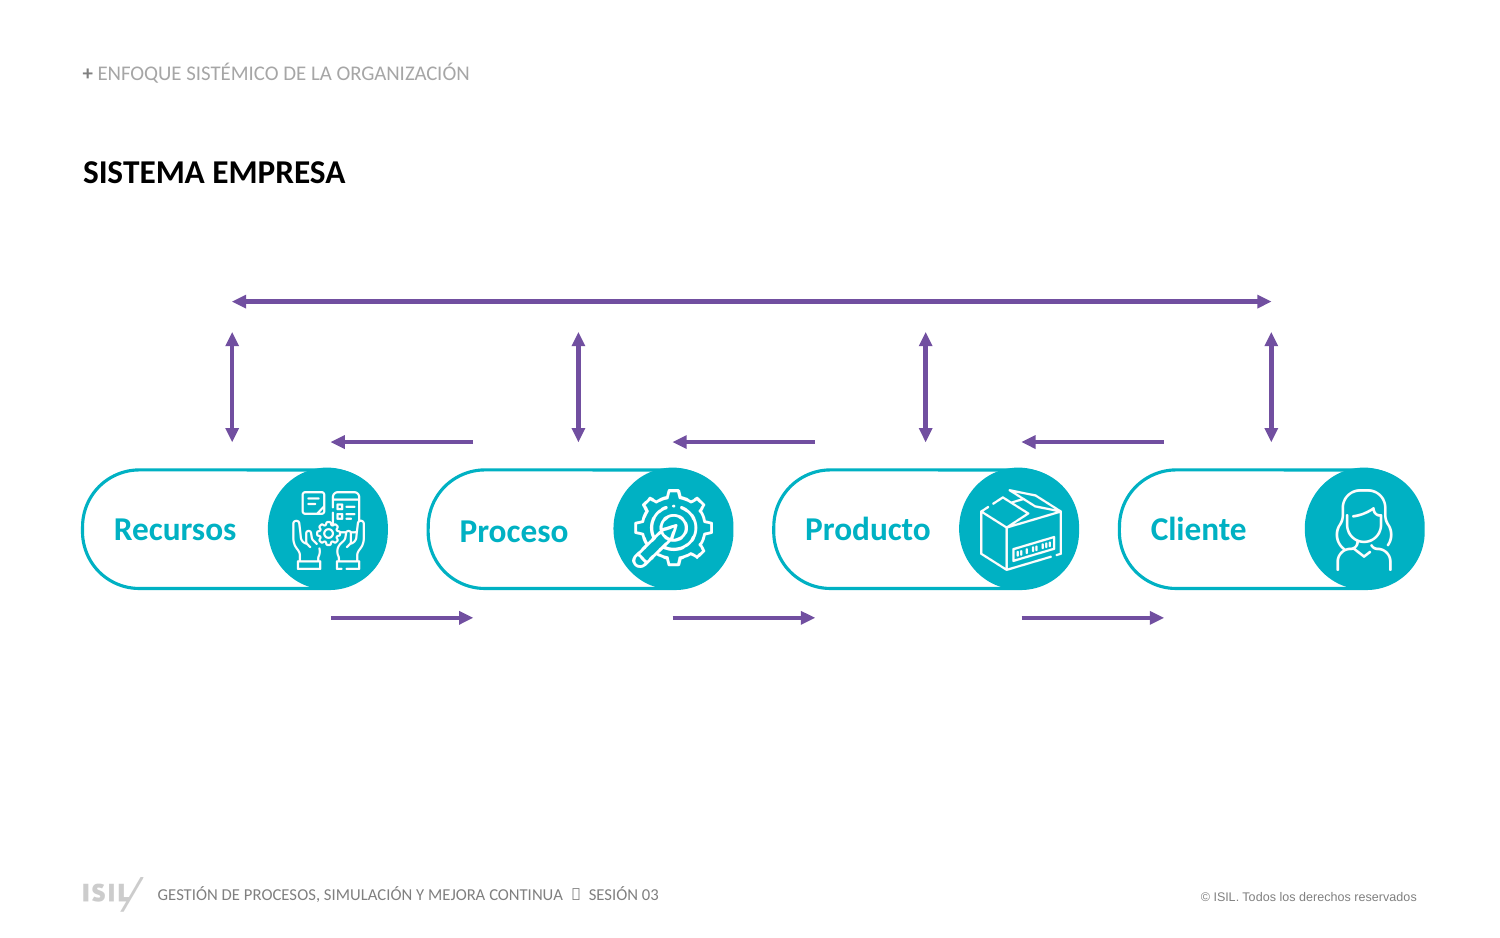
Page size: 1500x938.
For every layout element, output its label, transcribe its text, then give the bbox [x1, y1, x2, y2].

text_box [82, 467, 1424, 591]
picture [634, 491, 711, 566]
picture [291, 493, 366, 568]
picture [981, 491, 1060, 569]
picture [1325, 491, 1403, 569]
text_box + ENFOQUE SISTÉMICO DE LA ORGANIZACIÓN [82, 62, 482, 85]
text_box SISTEMA EMPRESA [83, 150, 721, 191]
